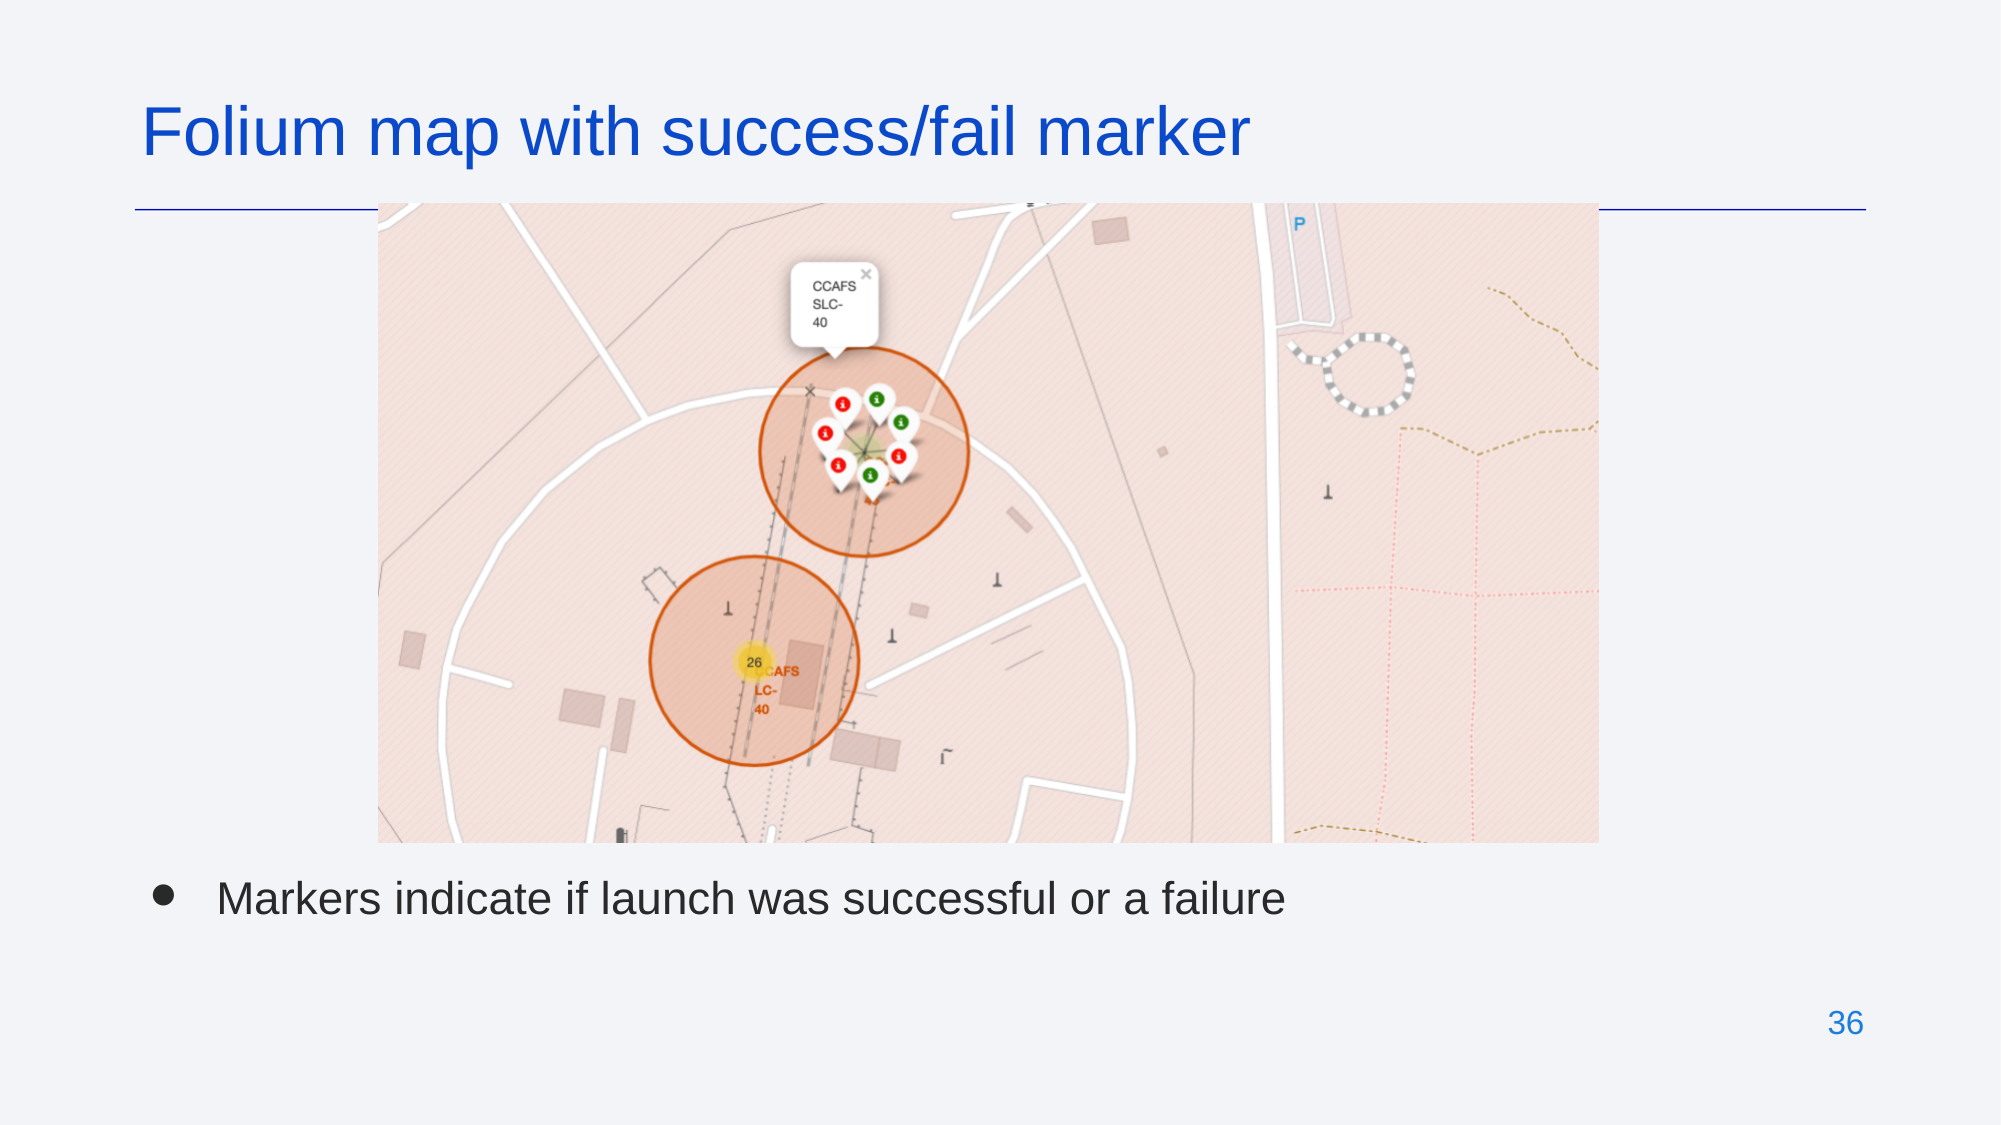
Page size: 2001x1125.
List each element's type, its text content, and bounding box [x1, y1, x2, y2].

slide_number ‹#› [1429, 988, 1880, 1055]
list Markers indicate if launch was successful or a failure [126, 867, 1725, 1014]
text_box Folium map with success/fail marker [126, 88, 1852, 179]
picture [0, 0, 2001, 1125]
